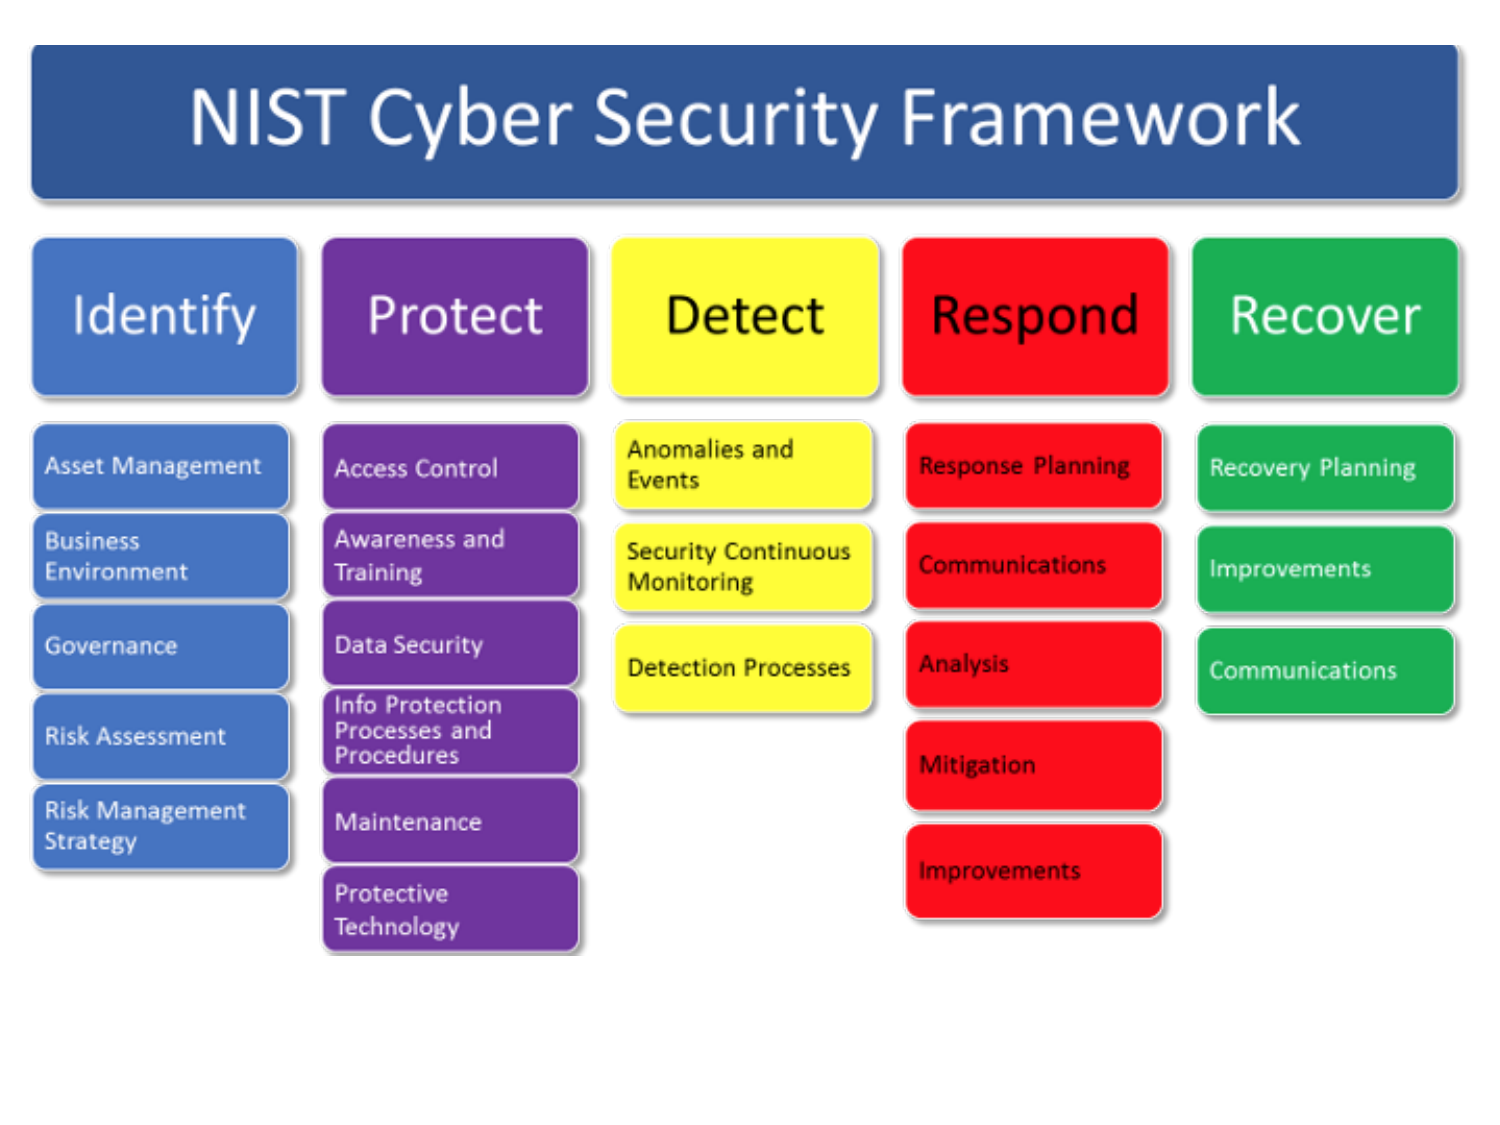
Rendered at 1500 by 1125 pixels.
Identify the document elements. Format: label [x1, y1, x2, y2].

picture [24, 44, 1474, 956]
